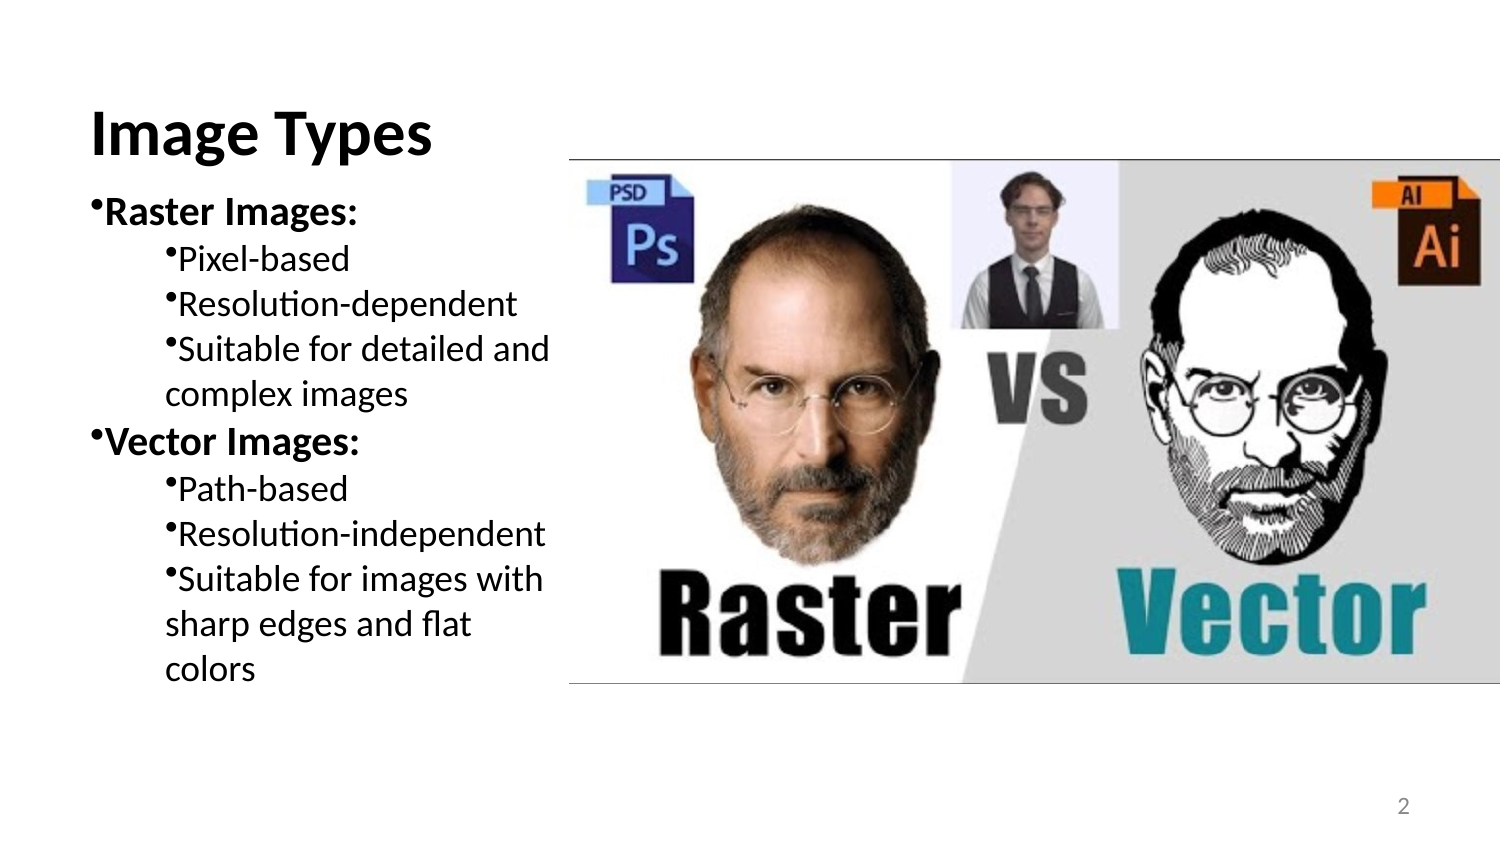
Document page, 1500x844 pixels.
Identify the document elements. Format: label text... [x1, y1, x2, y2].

slide_number 2 [1074, 782, 1425, 827]
title Image Types [75, 33, 569, 176]
list Raster Images: Pixel-based Resolution-dependent Suitable for detailed and complex images Vector Images: Path-based Resolution-independent Suitable for images with sharp edges and flat colors [75, 176, 569, 754]
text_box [568, 158, 1500, 686]
